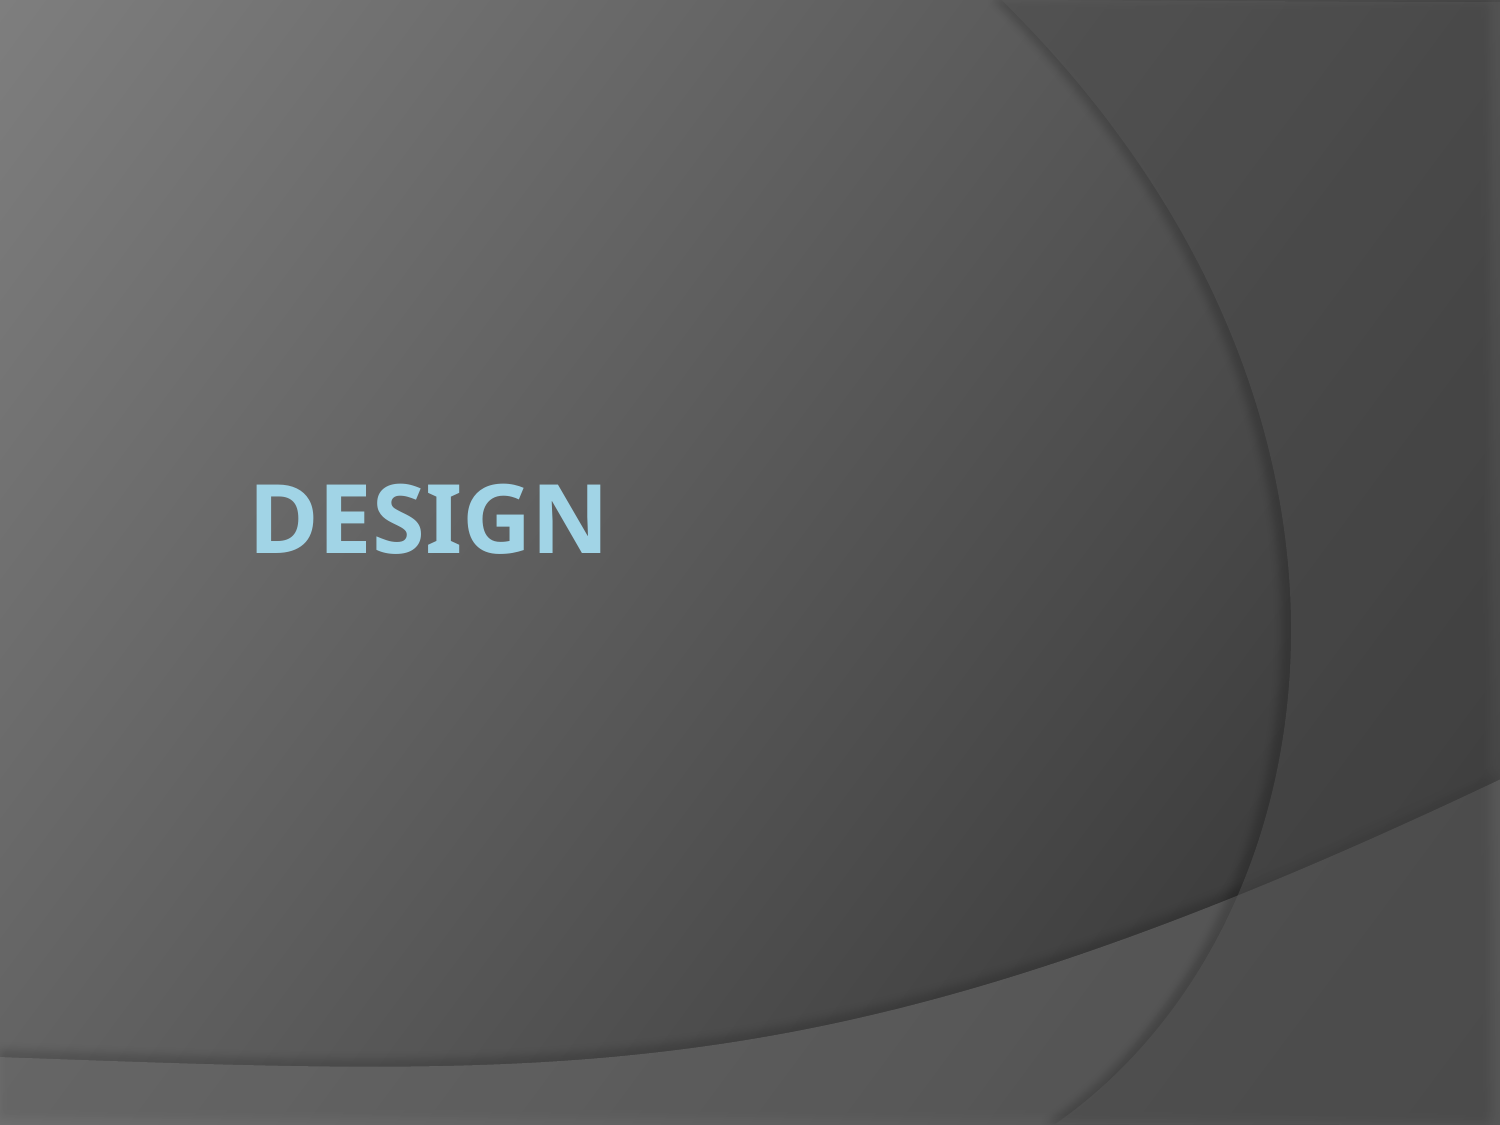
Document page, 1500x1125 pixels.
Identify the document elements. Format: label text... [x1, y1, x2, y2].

title DESIGN [70, 450, 788, 638]
